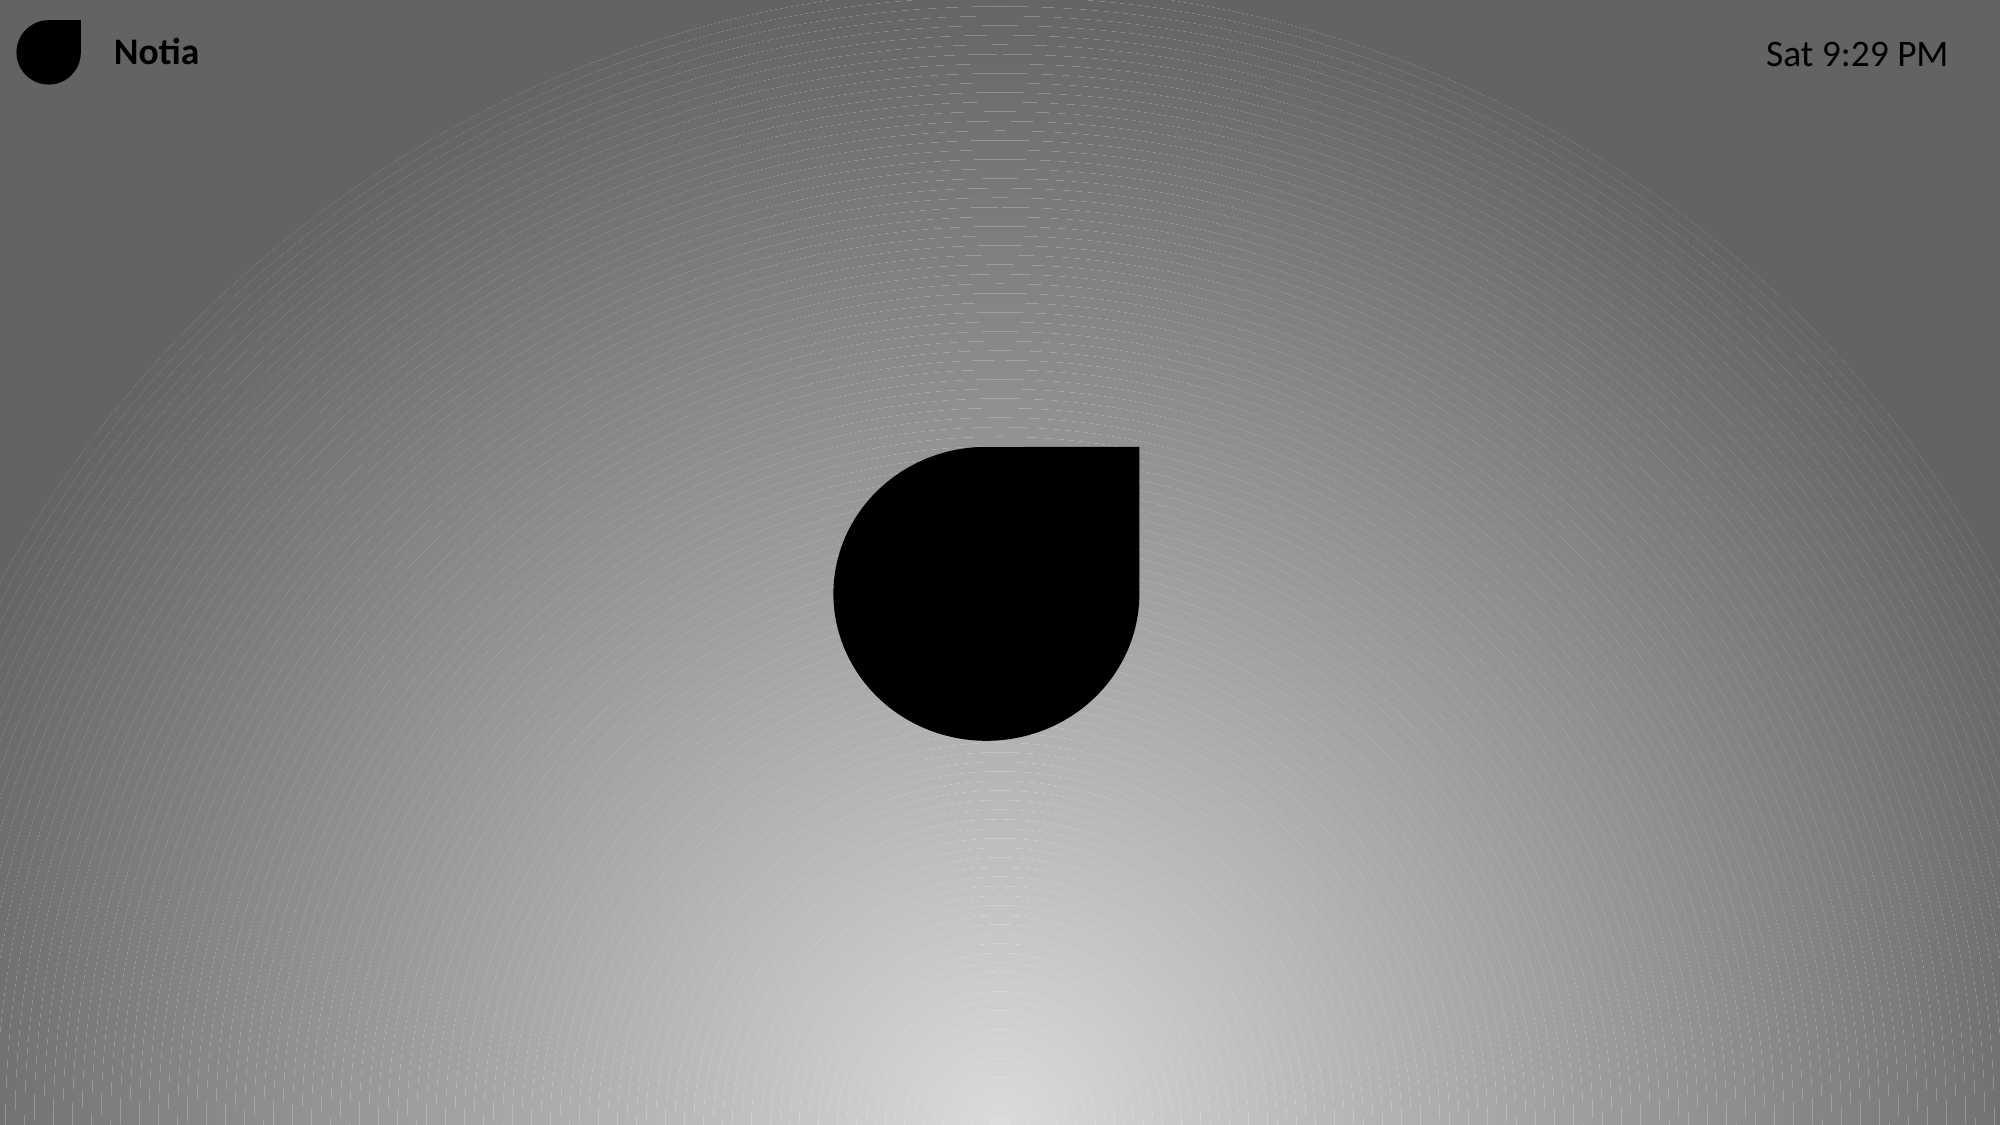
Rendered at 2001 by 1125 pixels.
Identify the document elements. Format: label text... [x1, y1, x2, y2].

text_box [833, 446, 1140, 741]
text_box Notia [99, 19, 330, 80]
text_box [16, 20, 81, 85]
text_box Sat 9:29 PM [1751, 21, 1968, 81]
